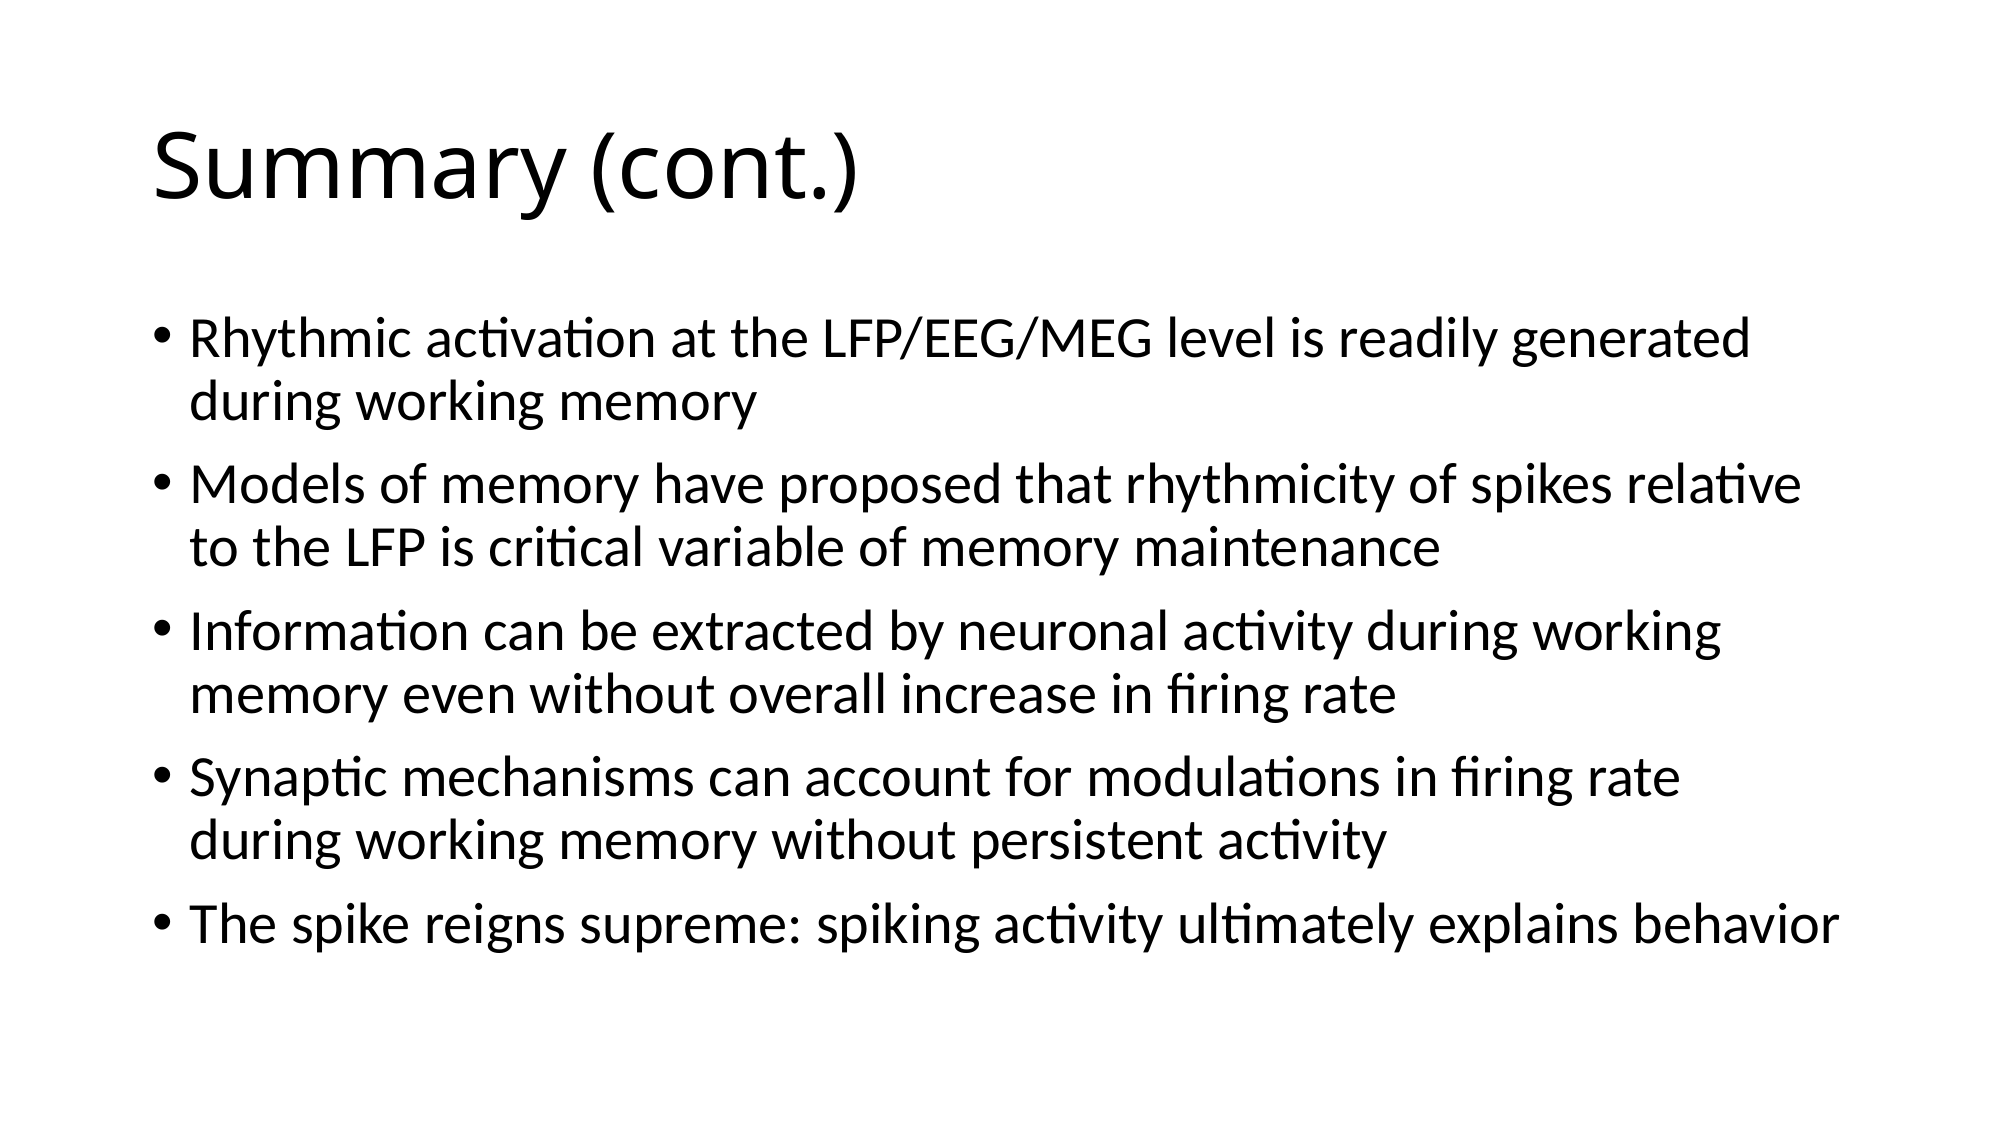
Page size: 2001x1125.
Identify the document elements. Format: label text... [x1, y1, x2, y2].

title Summary (cont.) [137, 59, 1863, 278]
list Rhythmic activation at the LFP/EEG/MEG level is readily generated during working memory Models of memory have proposed that rhythmicity of spikes relative to the LFP is critical variable of memory maintenance Information can be extracted by neuronal activity during working memory even without overall increase in firing rate Synaptic mechanisms can account for modulations in firing rate during working memory without persistent activity The spike reigns supreme: spiking activity ultimately explains behavior [137, 299, 1863, 1089]
